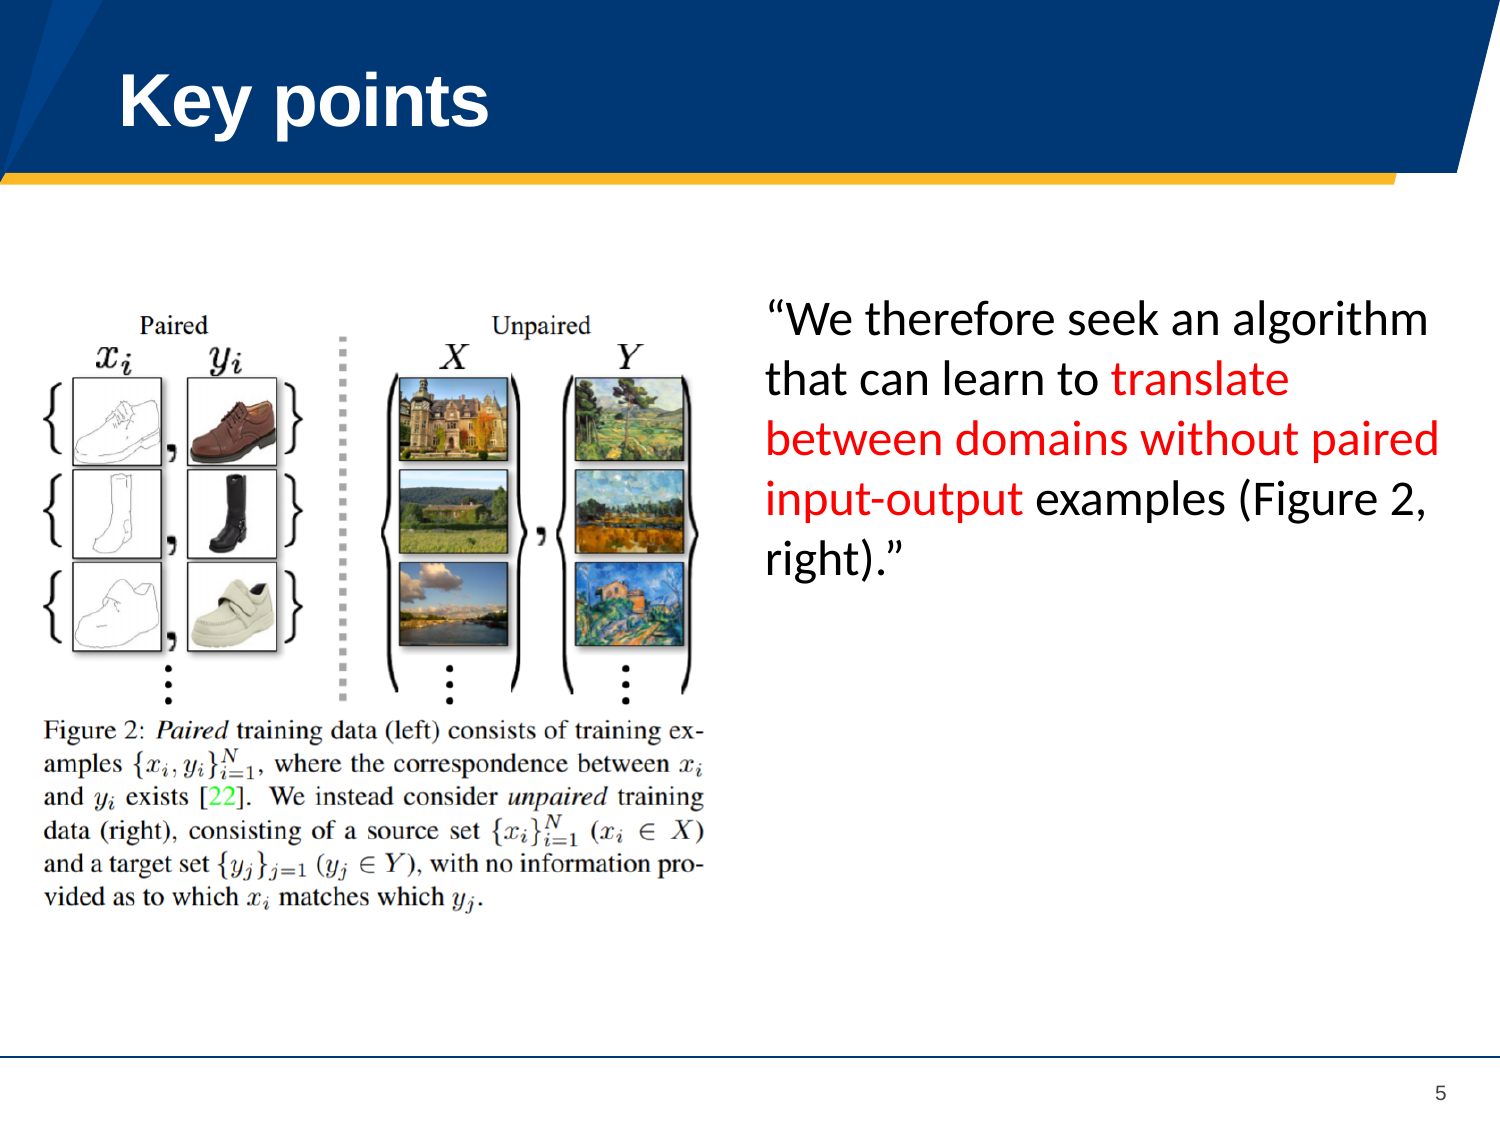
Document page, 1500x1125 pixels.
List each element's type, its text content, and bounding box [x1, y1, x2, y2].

text_box “We therefore seek an algorithm that can learn to translate between domains without paired input-output examples (Figure 2, right).” [749, 278, 1468, 594]
picture [24, 278, 722, 922]
slide_number 5 [1366, 1061, 1462, 1122]
title Key points [103, 22, 1397, 171]
